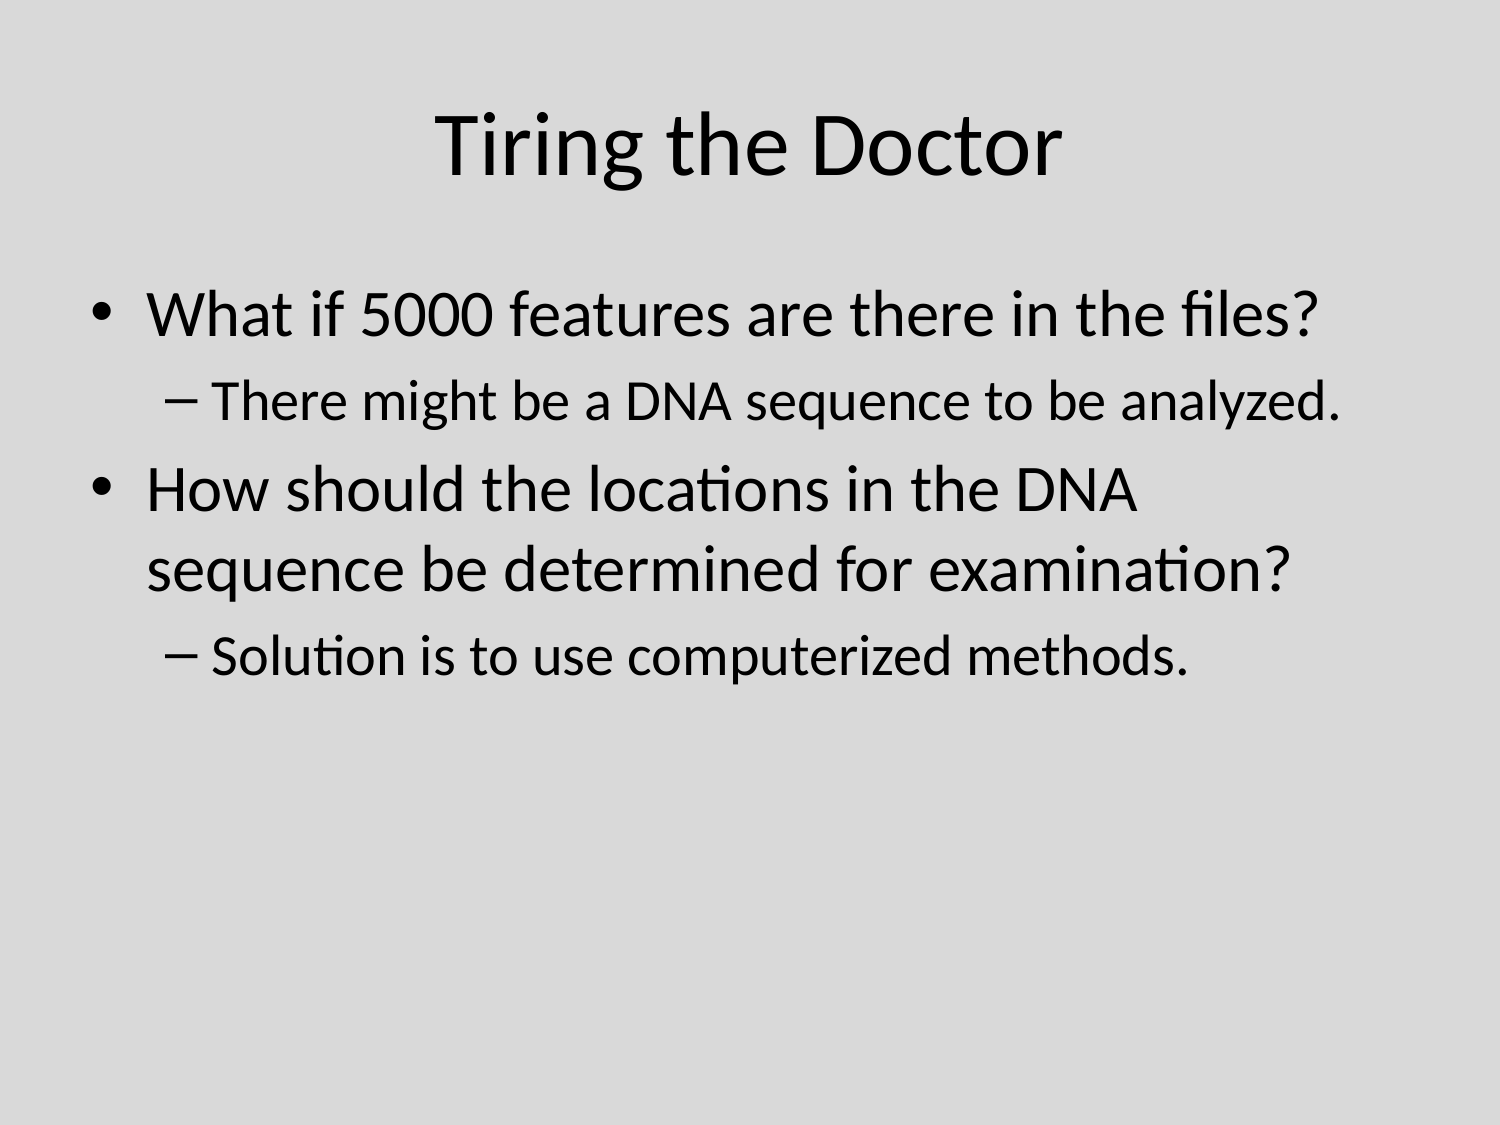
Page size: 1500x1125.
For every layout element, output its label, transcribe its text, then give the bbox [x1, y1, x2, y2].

list What if 5000 features are there in the files? There might be a DNA sequence to be analyzed. How should the locations in the DNA sequence be determined for examination? Solution is to use computerized methods. [75, 262, 1425, 1005]
title Tiring the Doctor [75, 45, 1425, 233]
